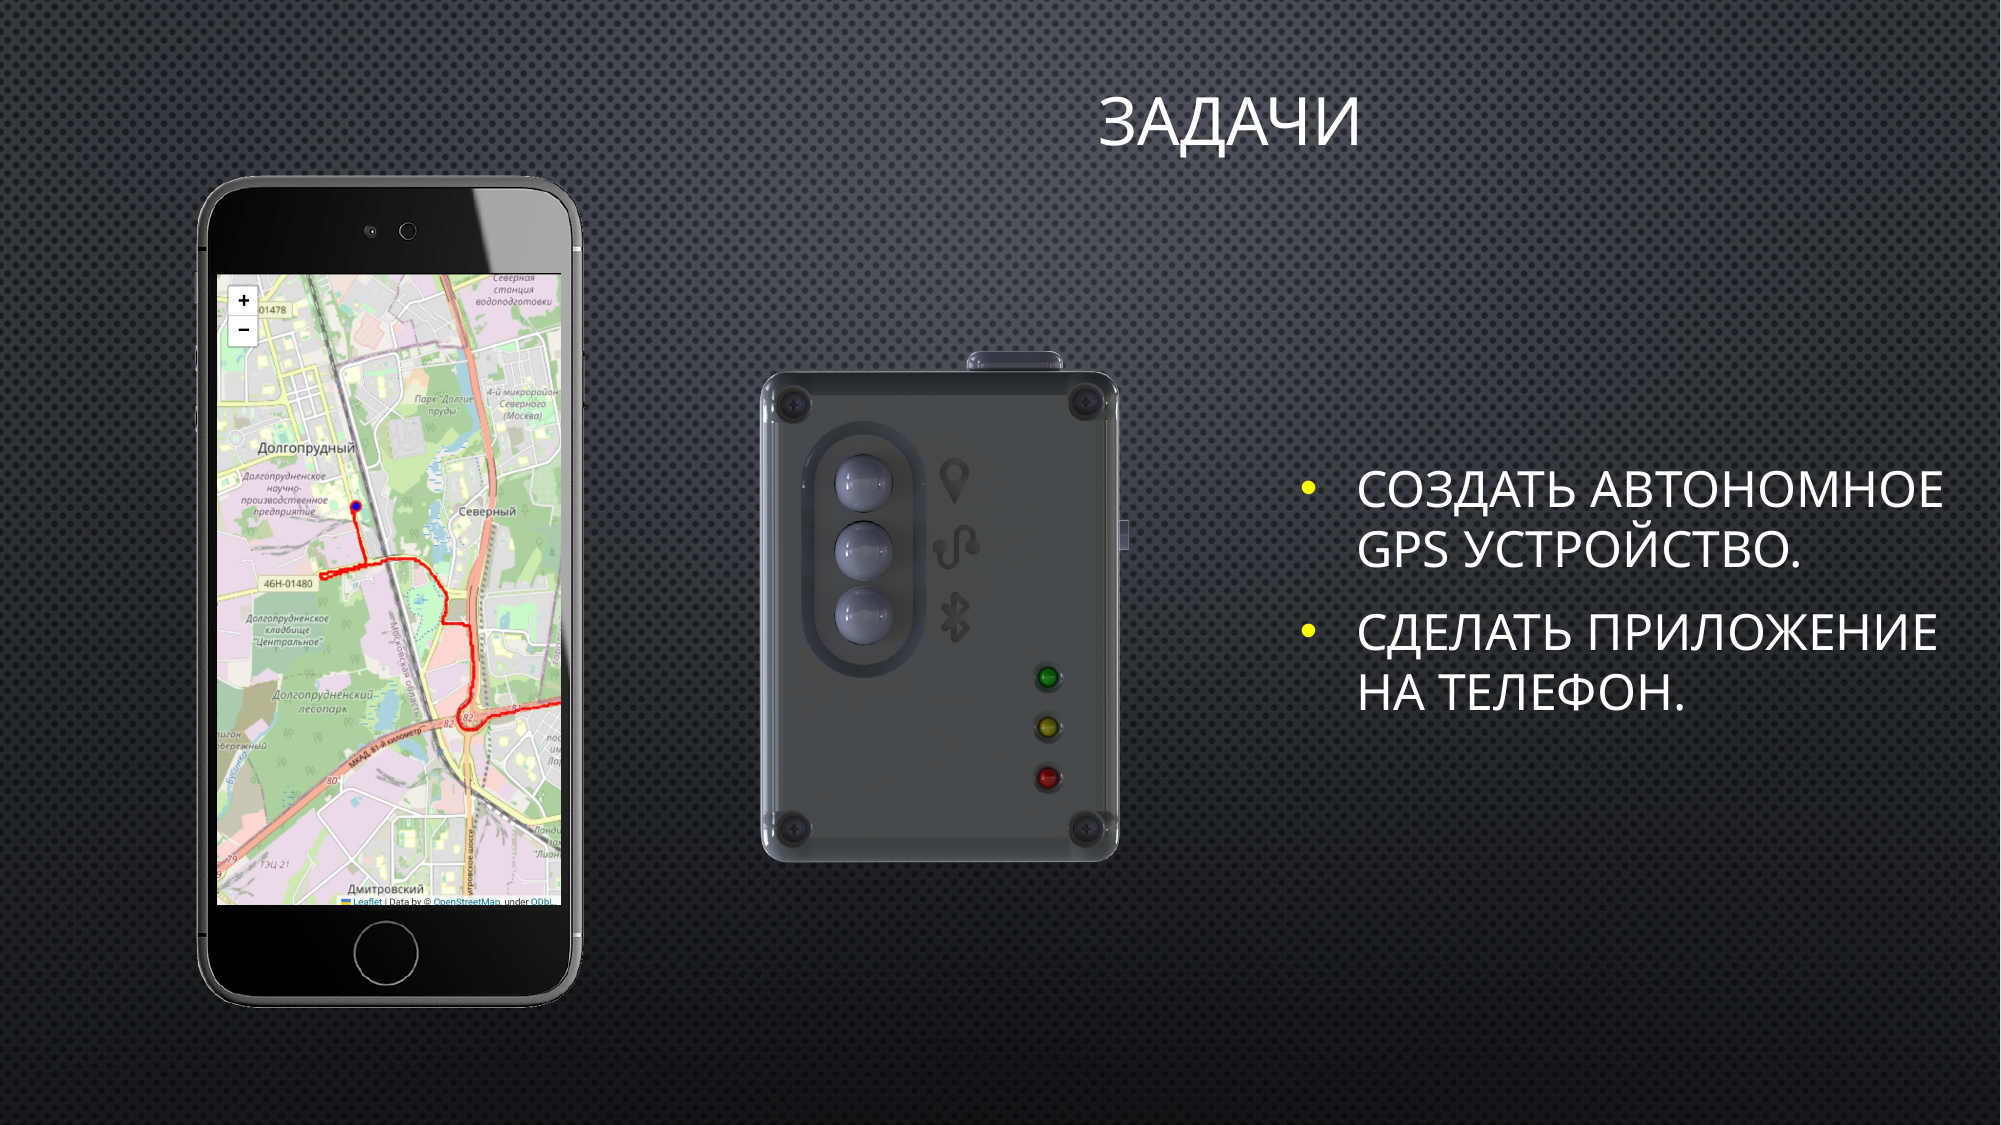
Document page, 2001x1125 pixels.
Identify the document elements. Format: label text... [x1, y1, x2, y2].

title Задачи [1083, 0, 1959, 167]
picture [0, 148, 1455, 1037]
list Создать автономное GPS устройство. Сделать приложение на телефон. [1284, 249, 1980, 929]
